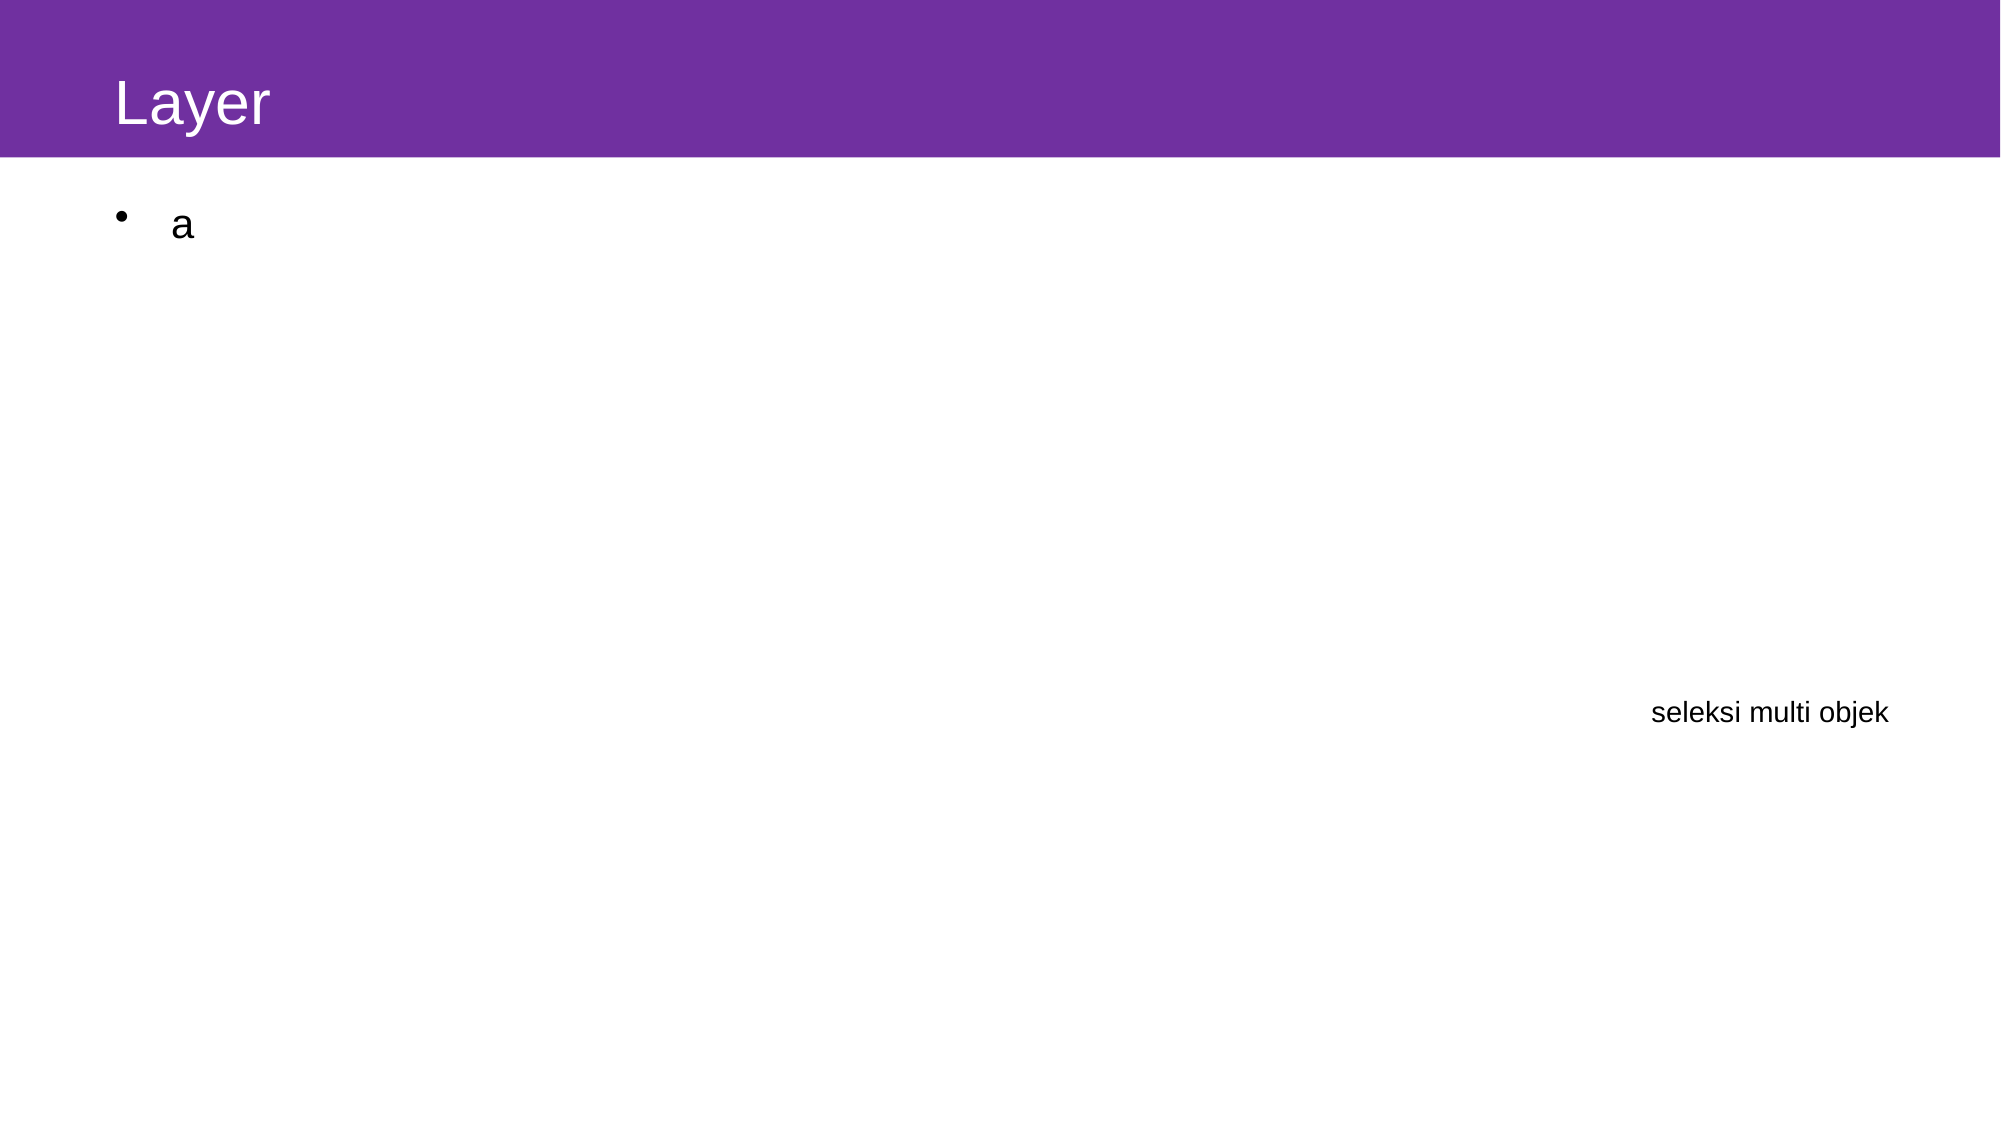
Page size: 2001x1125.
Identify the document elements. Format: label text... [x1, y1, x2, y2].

list a [99, 188, 1008, 1006]
text_box seleksi multi objek [1636, 685, 1905, 736]
title Layer [99, 44, 1901, 155]
